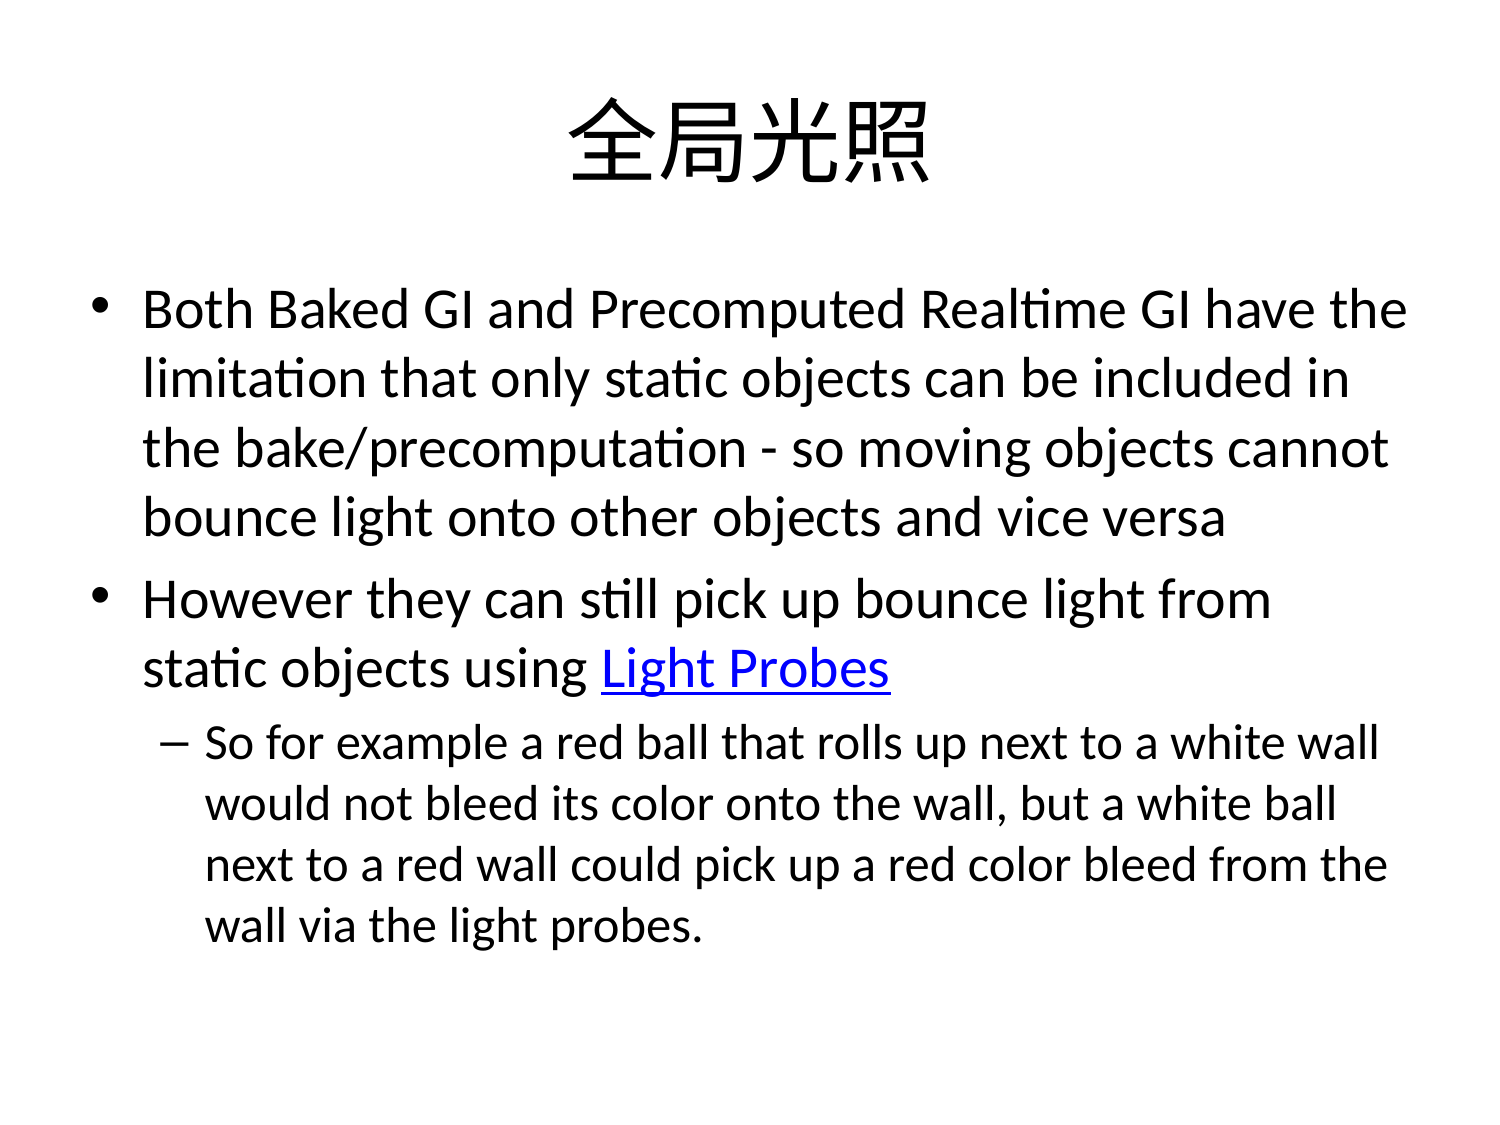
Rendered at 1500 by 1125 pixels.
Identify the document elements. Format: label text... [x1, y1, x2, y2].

list Both Baked GI and Precomputed Realtime GI have the limitation that only static objects can be included in the bake/precomputation - so moving objects cannot bounce light onto other objects and vice versa However they can still pick up bounce light from static objects using Light Probes So for example a red ball that rolls up next to a white wall would not bleed its color onto the wall, but a white ball next to a red wall could pick up a red color bleed from the wall via the light probes. [75, 262, 1425, 1005]
title 全局光照 [75, 45, 1425, 233]
